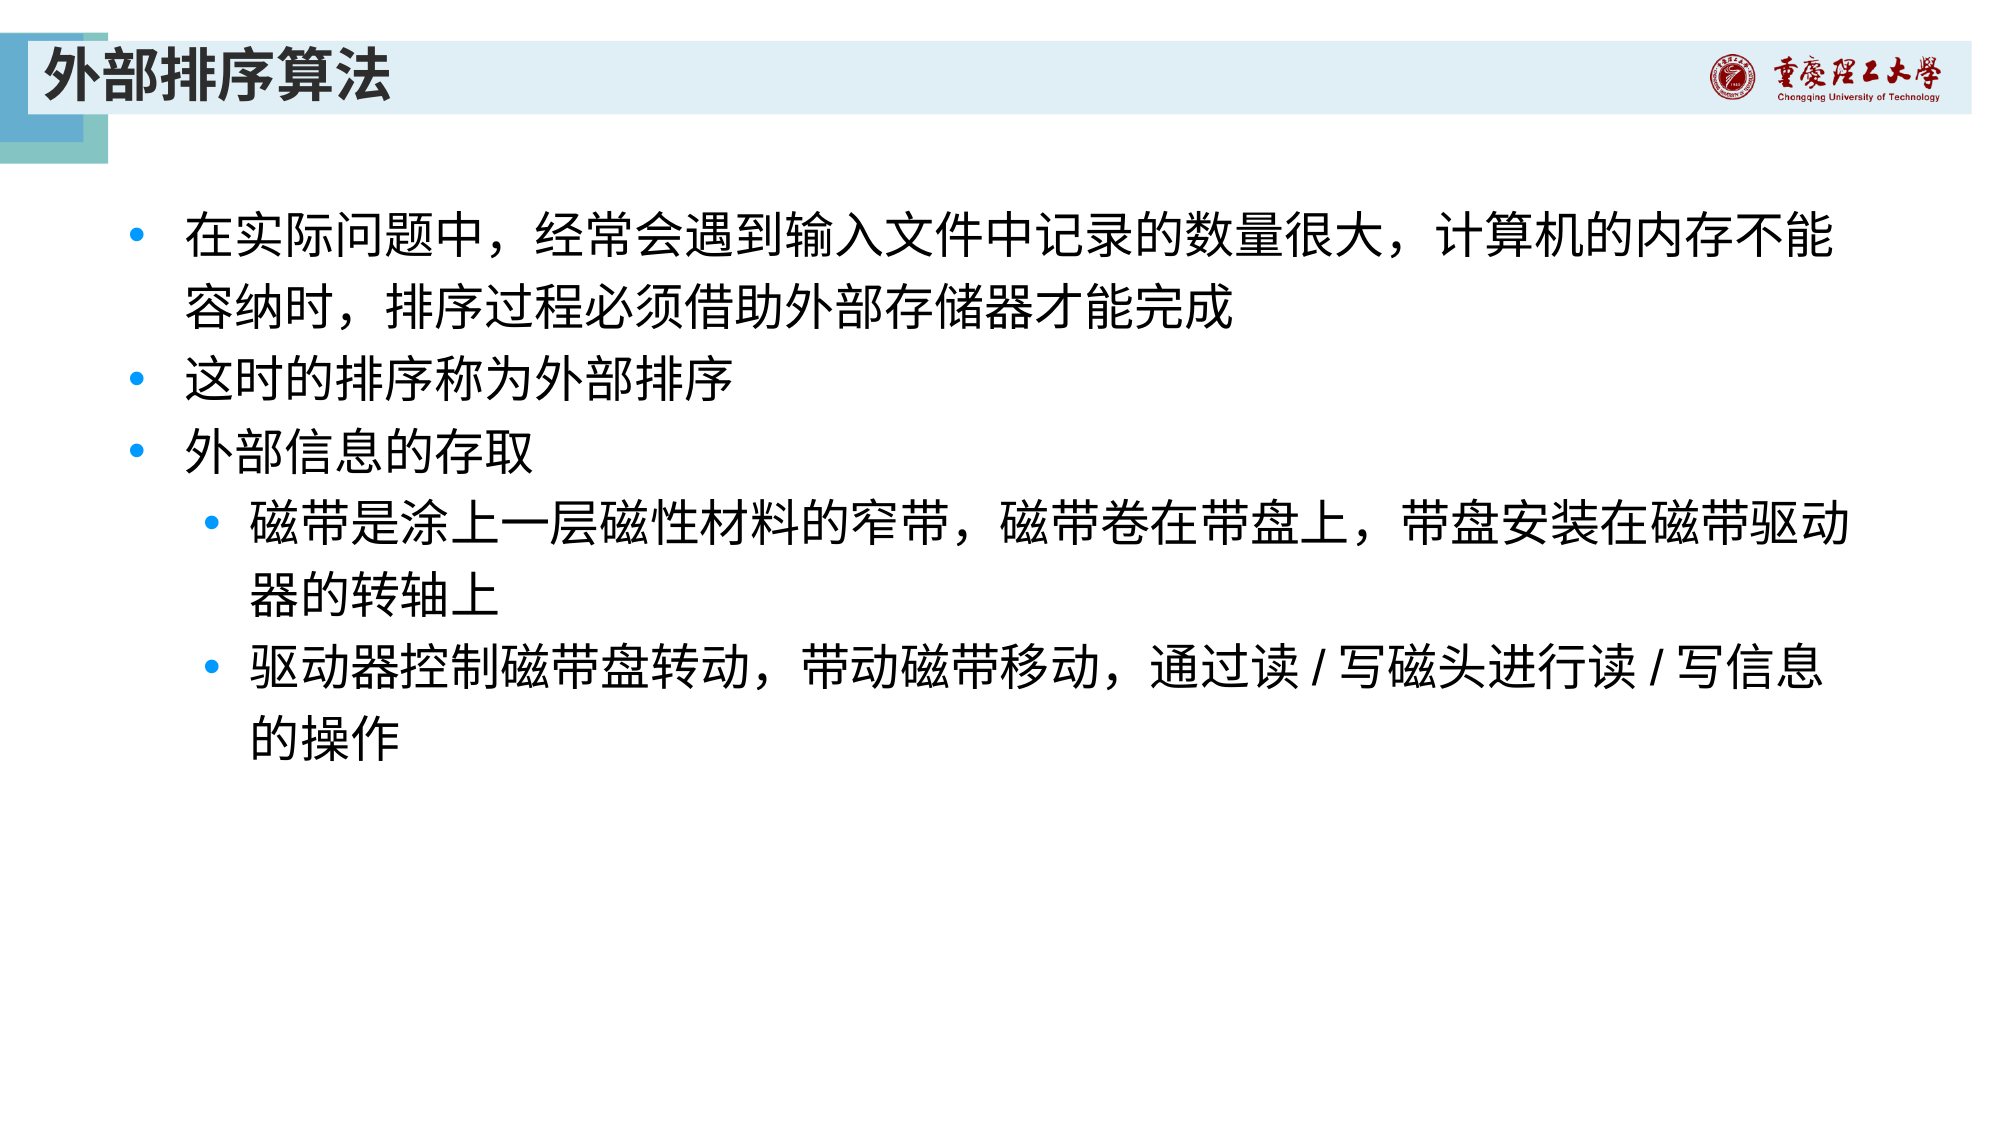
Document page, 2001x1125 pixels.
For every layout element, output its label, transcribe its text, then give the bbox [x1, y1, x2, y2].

picture [1709, 53, 1941, 102]
text_box 在实际问题中，经常会遇到输入文件中记录的数量很大，计算机的内存不能容纳时，排序过程必须借助外部存储器才能完成 这时的排序称为外部排序 外部信息的存取 磁带是涂上一层磁性材料的窄带，磁带卷在带盘上，带盘安装在磁带驱动器的转轴上 驱动器控制磁带盘转动，带动磁带移动，通过读/写磁头进行读/写信息的操作 [113, 184, 1889, 791]
title 外部排序算法 [28, 40, 1972, 115]
